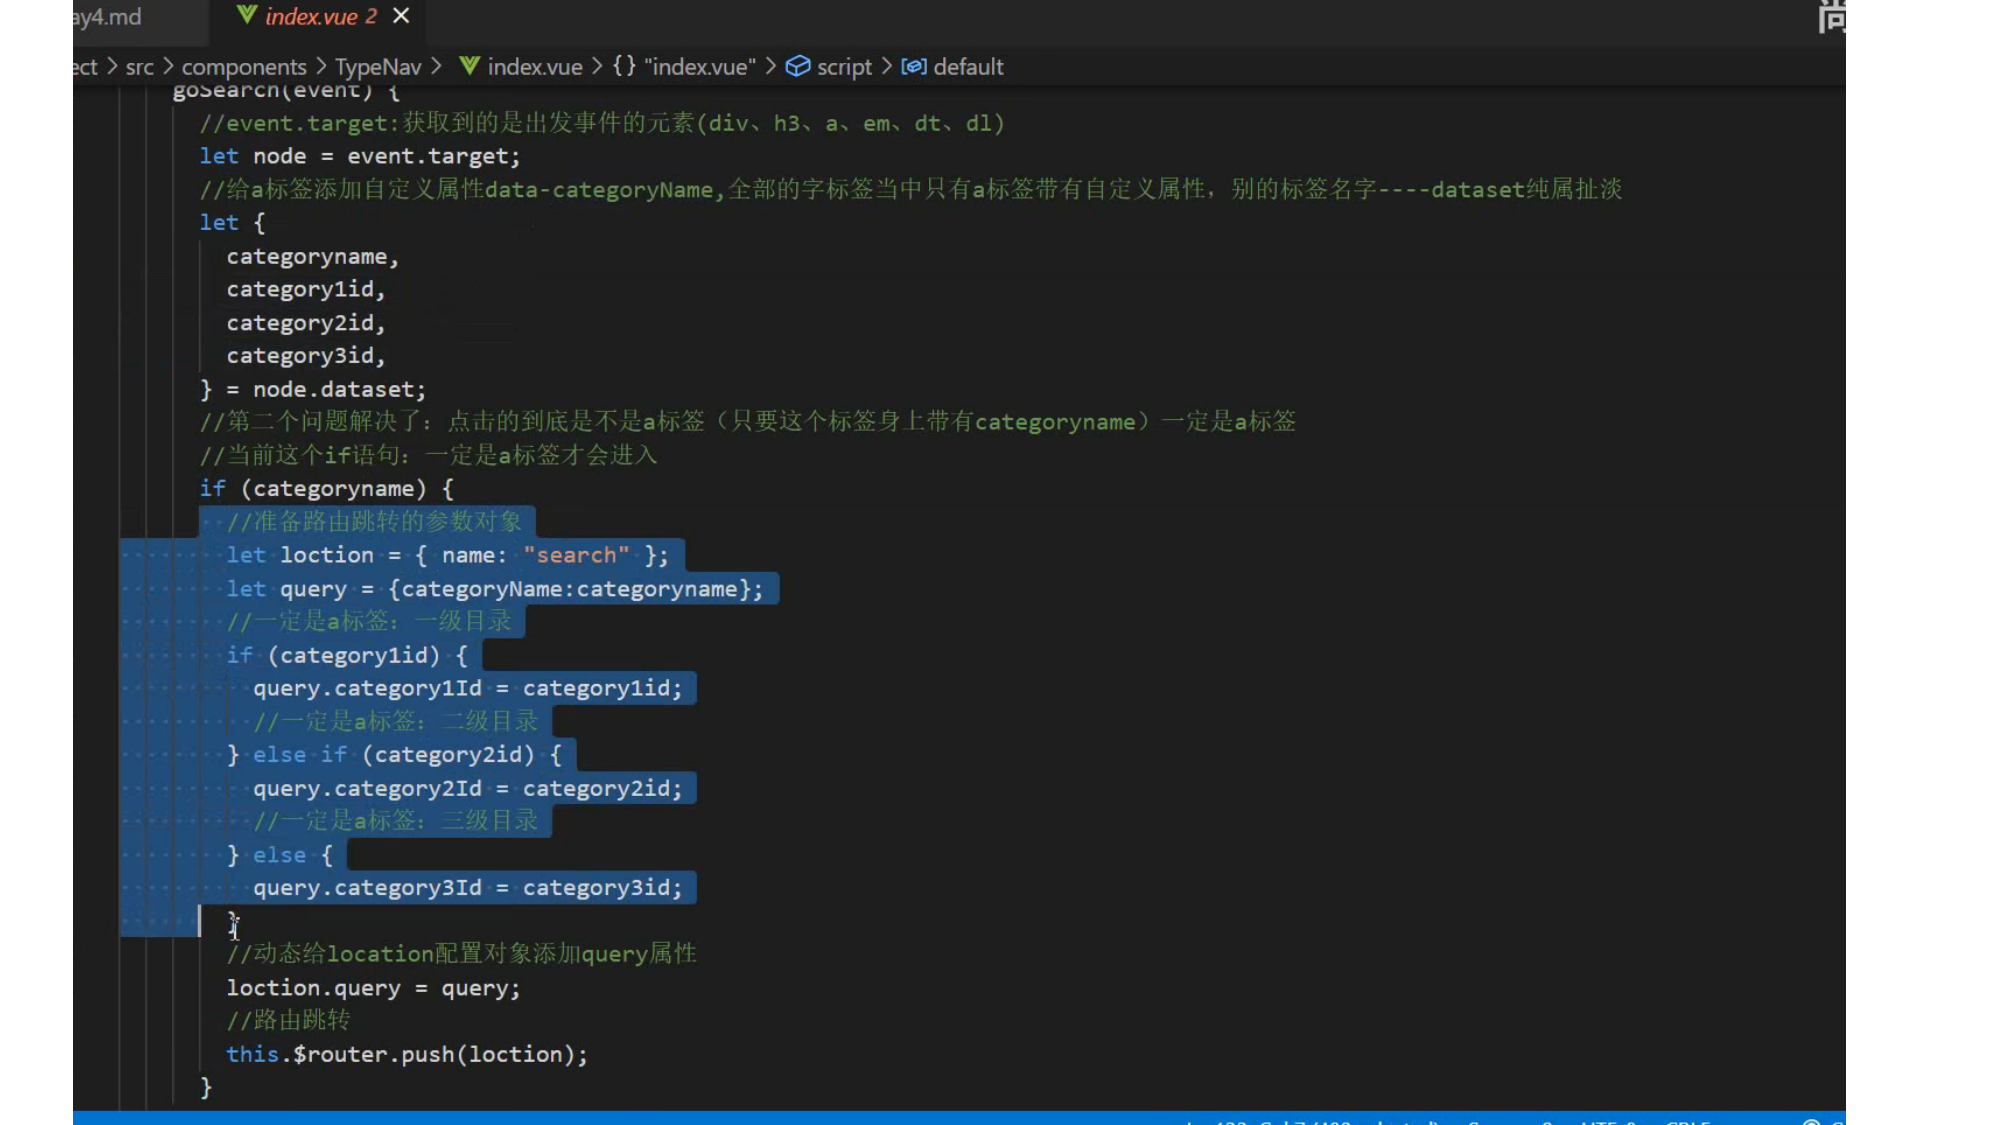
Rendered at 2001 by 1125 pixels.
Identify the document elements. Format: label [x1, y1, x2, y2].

picture [73, 0, 1846, 1125]
